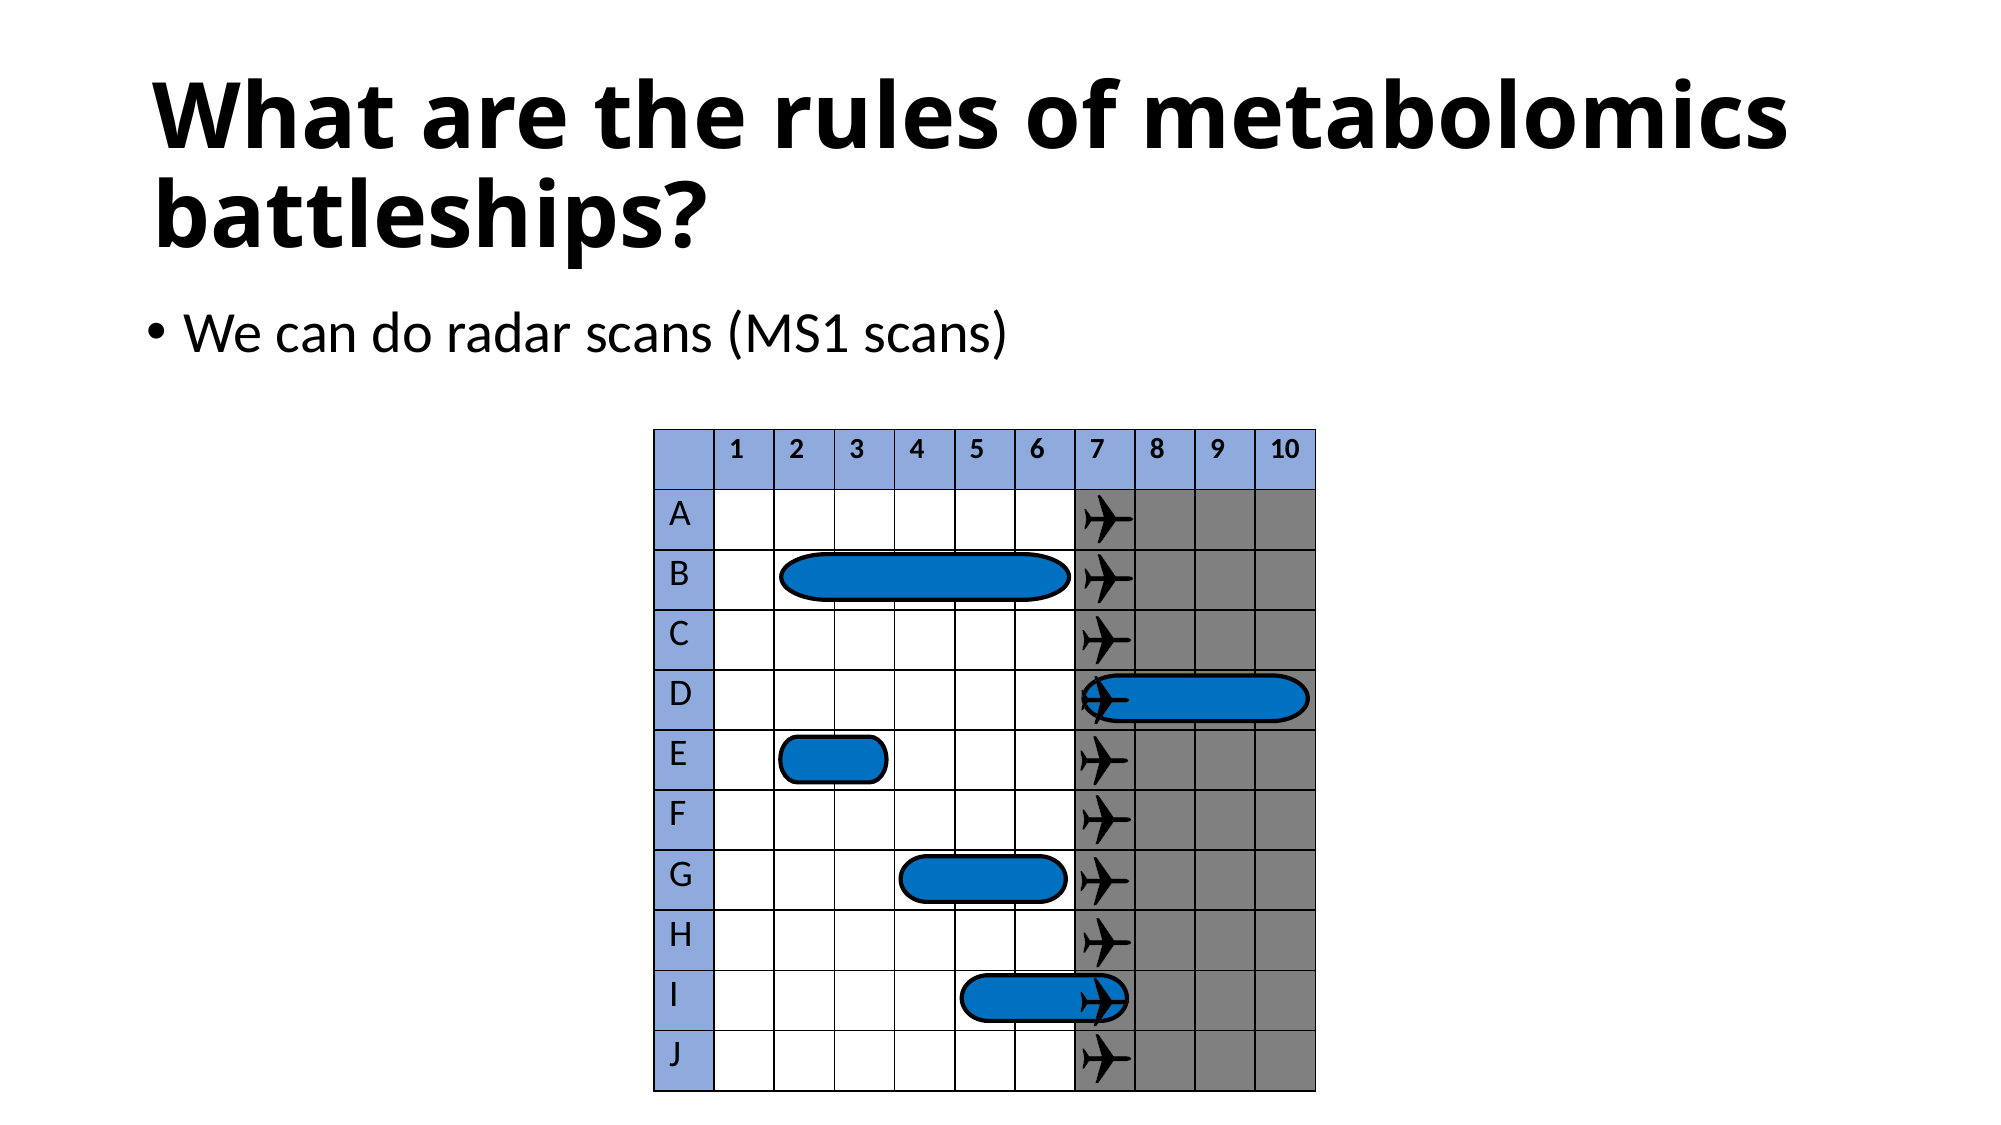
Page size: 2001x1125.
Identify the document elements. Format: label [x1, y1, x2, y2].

table_header [835, 430, 894, 489]
table_cell [655, 971, 713, 1030]
table_cell [1256, 971, 1315, 1030]
table_cell [1016, 671, 1074, 729]
table_cell [835, 731, 894, 789]
table_cell [895, 791, 954, 849]
table_cell [655, 671, 713, 729]
table_cell [715, 671, 773, 729]
table_header [956, 430, 1014, 489]
table_cell [775, 611, 834, 669]
table_cell [655, 851, 713, 909]
table_cell [775, 731, 834, 789]
table_cell [775, 551, 834, 609]
table_cell [1016, 1022, 1074, 1030]
table_cell [775, 911, 834, 970]
table_cell [1136, 971, 1194, 1030]
table_cell [715, 731, 773, 789]
table_cell [715, 971, 773, 1030]
table_cell [1256, 490, 1315, 549]
table_cell [956, 851, 1014, 855]
table_cell [655, 551, 713, 609]
table_cell [775, 1031, 834, 1090]
table_cell [1016, 911, 1074, 970]
text_box [131, 294, 1857, 396]
table_cell [1076, 490, 1134, 549]
table_header [895, 430, 954, 489]
table_cell [895, 971, 954, 1030]
table_cell [655, 1031, 713, 1090]
table_cell [835, 971, 894, 1030]
table_cell [1136, 1031, 1194, 1090]
table_cell [1136, 911, 1194, 970]
table_cell [956, 490, 1014, 549]
text_box [960, 493, 1309, 1085]
table_cell [715, 551, 773, 609]
table_cell [655, 911, 713, 970]
table_cell [1196, 971, 1254, 1030]
table_cell [895, 1031, 954, 1090]
table_cell [655, 490, 713, 549]
table_cell [835, 601, 894, 609]
table_cell [1196, 791, 1254, 849]
table_cell [1196, 723, 1254, 729]
table_cell [835, 490, 894, 549]
table_cell [1016, 551, 1074, 609]
table_cell [1256, 671, 1315, 729]
table_cell [1076, 1031, 1134, 1090]
table_cell [895, 851, 954, 909]
table_header [655, 430, 713, 489]
table_cell [895, 731, 954, 789]
text_box [780, 553, 1071, 601]
title [137, 59, 1863, 278]
table_cell [1016, 1031, 1074, 1090]
table_cell [775, 971, 834, 1030]
table_cell [1196, 911, 1254, 970]
table_cell [956, 671, 1014, 729]
table_cell [1256, 551, 1315, 609]
table_cell [1016, 731, 1074, 789]
table_cell [835, 611, 894, 669]
table_header [1076, 430, 1134, 489]
table_cell [1196, 1031, 1254, 1090]
table_cell [715, 851, 773, 909]
table_cell [956, 971, 1014, 1030]
table_cell [1196, 490, 1254, 549]
table_cell [835, 791, 894, 849]
table_cell [715, 611, 773, 669]
table_header [715, 430, 773, 489]
table_cell [1136, 611, 1194, 669]
table_cell [1136, 791, 1194, 849]
table_cell [835, 1031, 894, 1090]
table_cell [1196, 611, 1254, 669]
table_cell [775, 490, 834, 549]
table_cell [1136, 851, 1194, 909]
table_cell [1016, 851, 1074, 909]
table_cell [1256, 851, 1315, 909]
table_cell [835, 671, 894, 729]
table_cell [775, 671, 834, 729]
table_cell [1256, 731, 1315, 789]
text_box [899, 855, 1067, 903]
table_cell [715, 791, 773, 849]
table_cell [715, 911, 773, 970]
table_cell [895, 671, 954, 729]
table_cell [1016, 611, 1074, 669]
table_cell [956, 903, 1014, 909]
table_cell [715, 490, 773, 549]
table_cell [1256, 791, 1315, 849]
table_cell [895, 611, 954, 669]
table_cell [655, 791, 713, 849]
table_cell [895, 601, 954, 609]
table_cell [775, 791, 834, 849]
table_header [1136, 430, 1194, 489]
table_cell [1016, 791, 1074, 849]
table_cell [1256, 1031, 1315, 1090]
table_cell [1136, 731, 1194, 789]
table_cell [835, 911, 894, 970]
table_cell [1136, 723, 1194, 729]
table_cell [895, 490, 954, 549]
table_cell [1196, 851, 1254, 909]
table_cell [1256, 611, 1315, 669]
table_header [1256, 430, 1315, 489]
table_cell [835, 851, 894, 909]
text_box [779, 735, 888, 784]
table_cell [956, 791, 1014, 849]
table_cell [1016, 490, 1074, 549]
table_cell [775, 851, 834, 909]
table_header [775, 430, 834, 489]
table_cell [956, 1031, 1014, 1090]
table_header [1196, 430, 1254, 489]
table_cell [715, 1031, 773, 1090]
table_header [1016, 430, 1074, 489]
table_cell [956, 911, 1014, 970]
table_cell [1196, 731, 1254, 789]
table_cell [956, 731, 1014, 789]
table_cell [1136, 490, 1194, 549]
table_cell [655, 731, 713, 789]
table_cell [895, 911, 954, 970]
table_cell [1136, 551, 1194, 609]
table_cell [1196, 551, 1254, 609]
table_cell [956, 611, 1014, 669]
table_cell [1256, 911, 1315, 970]
table_cell [956, 601, 1014, 609]
table_cell [655, 611, 713, 669]
